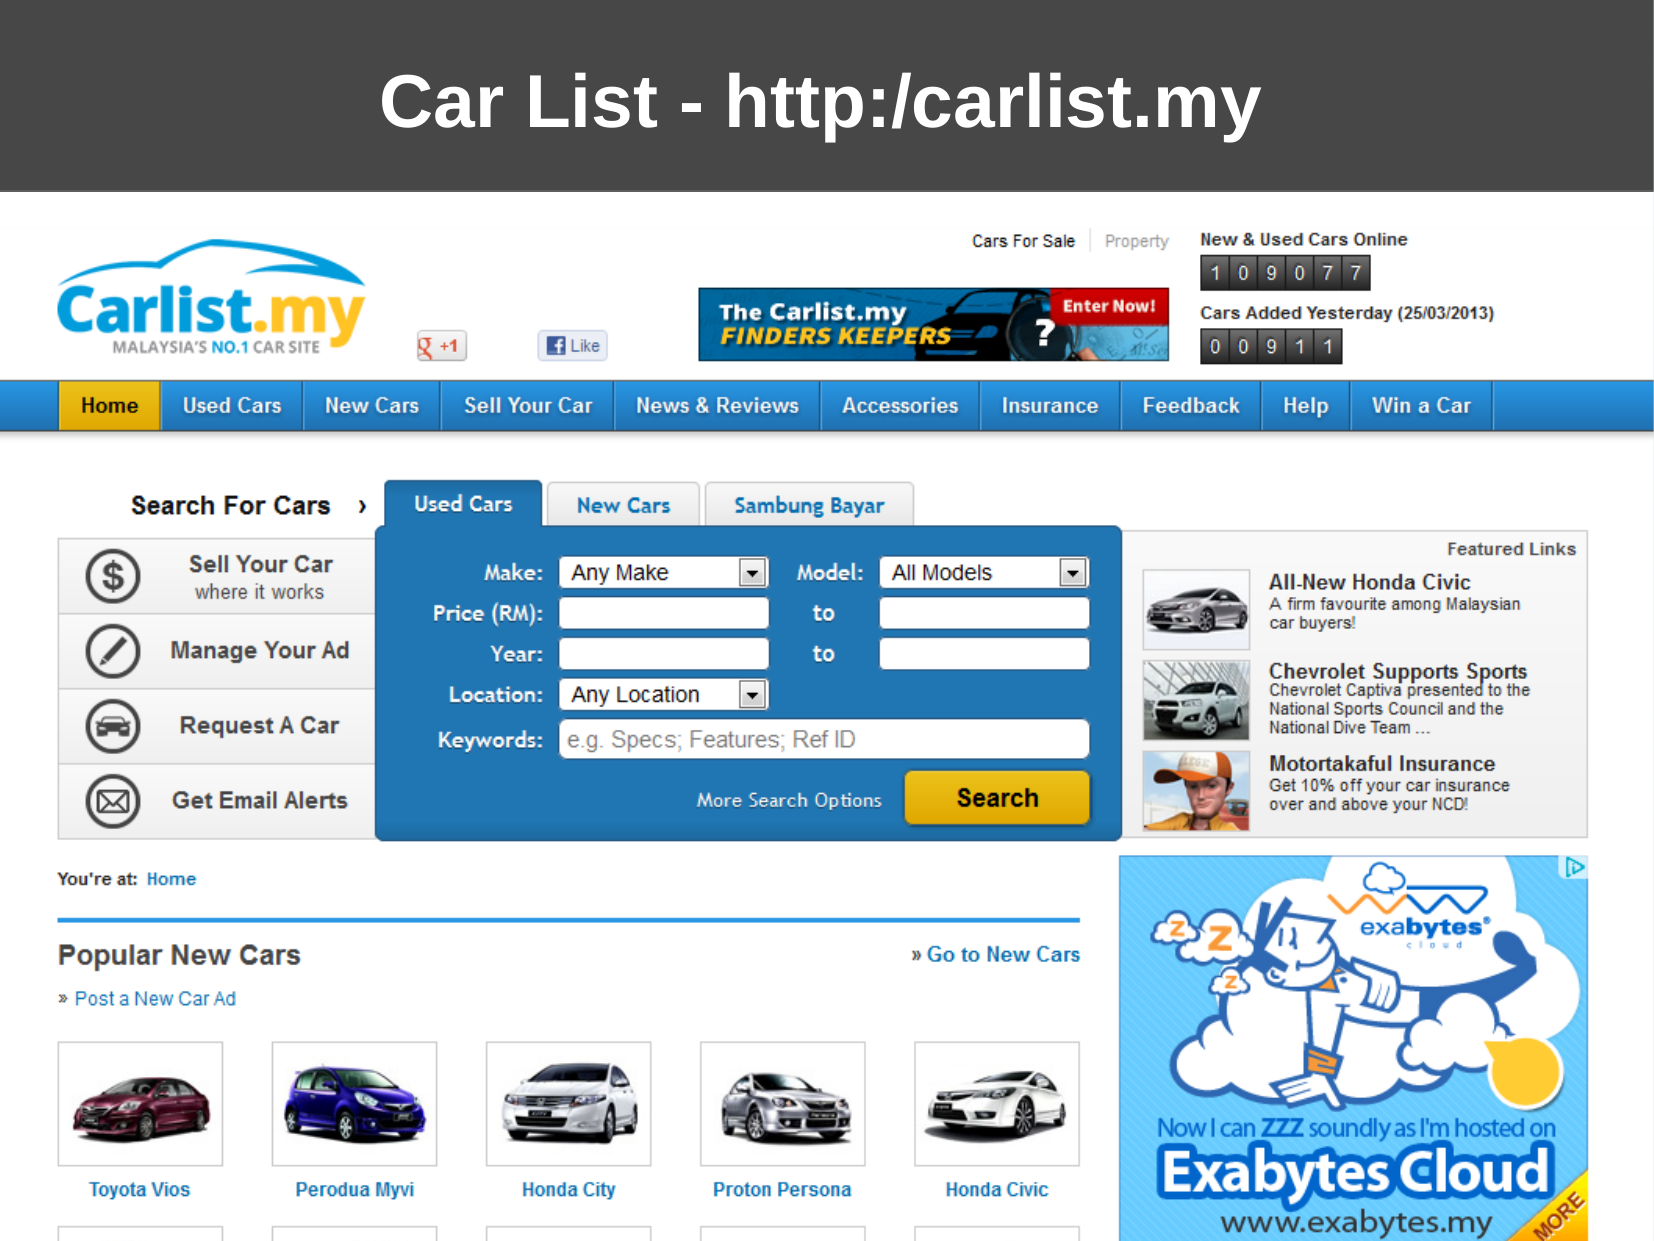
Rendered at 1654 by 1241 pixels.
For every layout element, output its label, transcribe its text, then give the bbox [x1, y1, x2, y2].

text_box Car List - http:/carlist.my [23, 53, 1619, 152]
text_box [0, 0, 1654, 189]
picture [0, 191, 1654, 1241]
